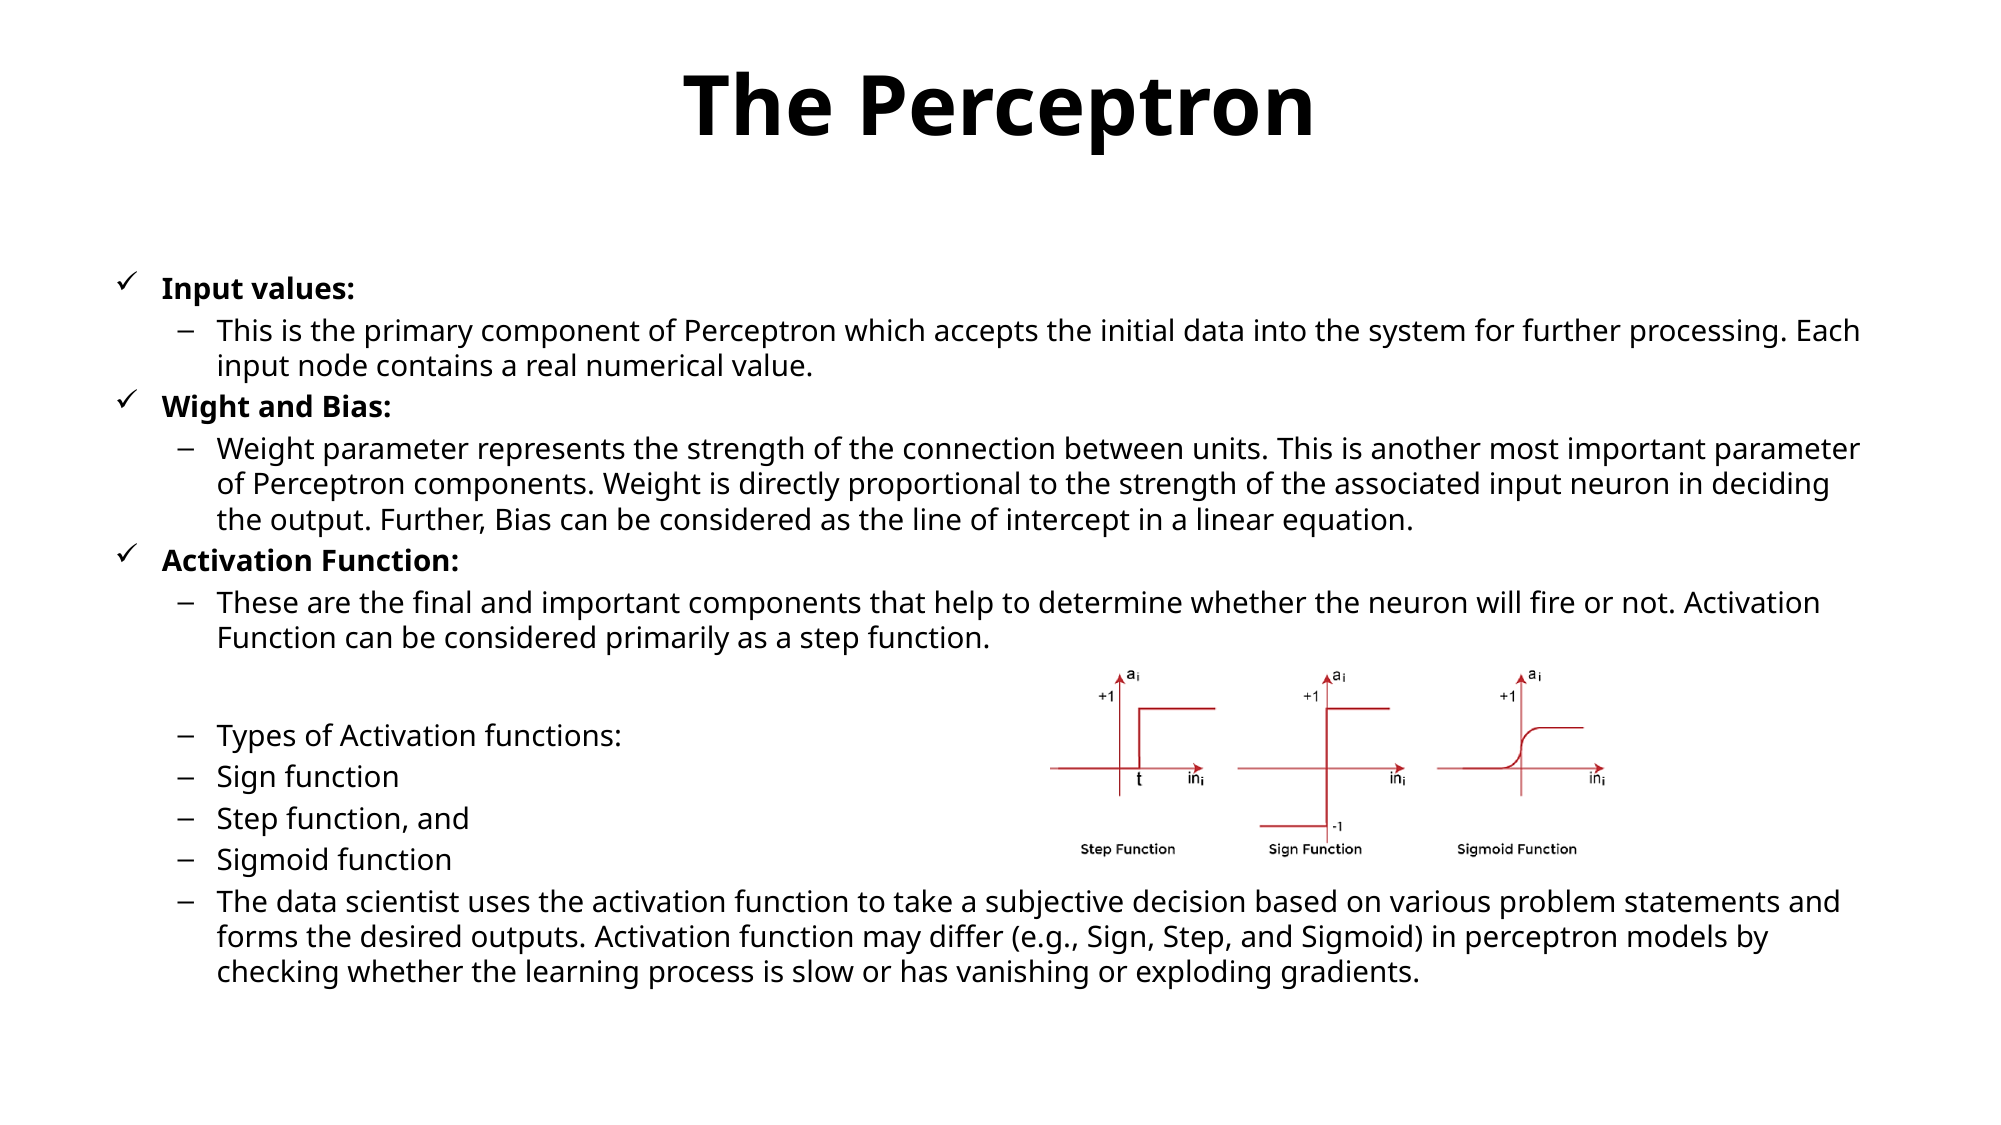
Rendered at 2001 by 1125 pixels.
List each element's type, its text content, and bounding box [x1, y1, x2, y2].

picture [1049, 647, 1617, 863]
list Input values: This is the primary component of Perceptron which accepts the initial data into the system for further processing. Each input node contains a real numerical value. Wight and Bias: Weight parameter represents the strength of the connection between units. This is another most important parameter of Perceptron components. Weight is directly proportional to the strength of the associated input neuron in deciding the output. Further, Bias can be considered as the line of intercept in a linear equation. Activation Function: These are the final and important components that help to determine whether the neuron will fire or not. Activation Function can be considered primarily as a step function. Types of Activation functions: Sign function Step function, and Sigmoid function The data scientist uses the activation function to take a subjective decision based on various problem statements and forms the desired outputs. Activation function may differ (e.g., Sign, Step, and Sigmoid) in perceptron models by checking whether the learning process is slow or has vanishing or exploding gradients. [99, 262, 1900, 1005]
title The Perceptron [99, 45, 1900, 233]
